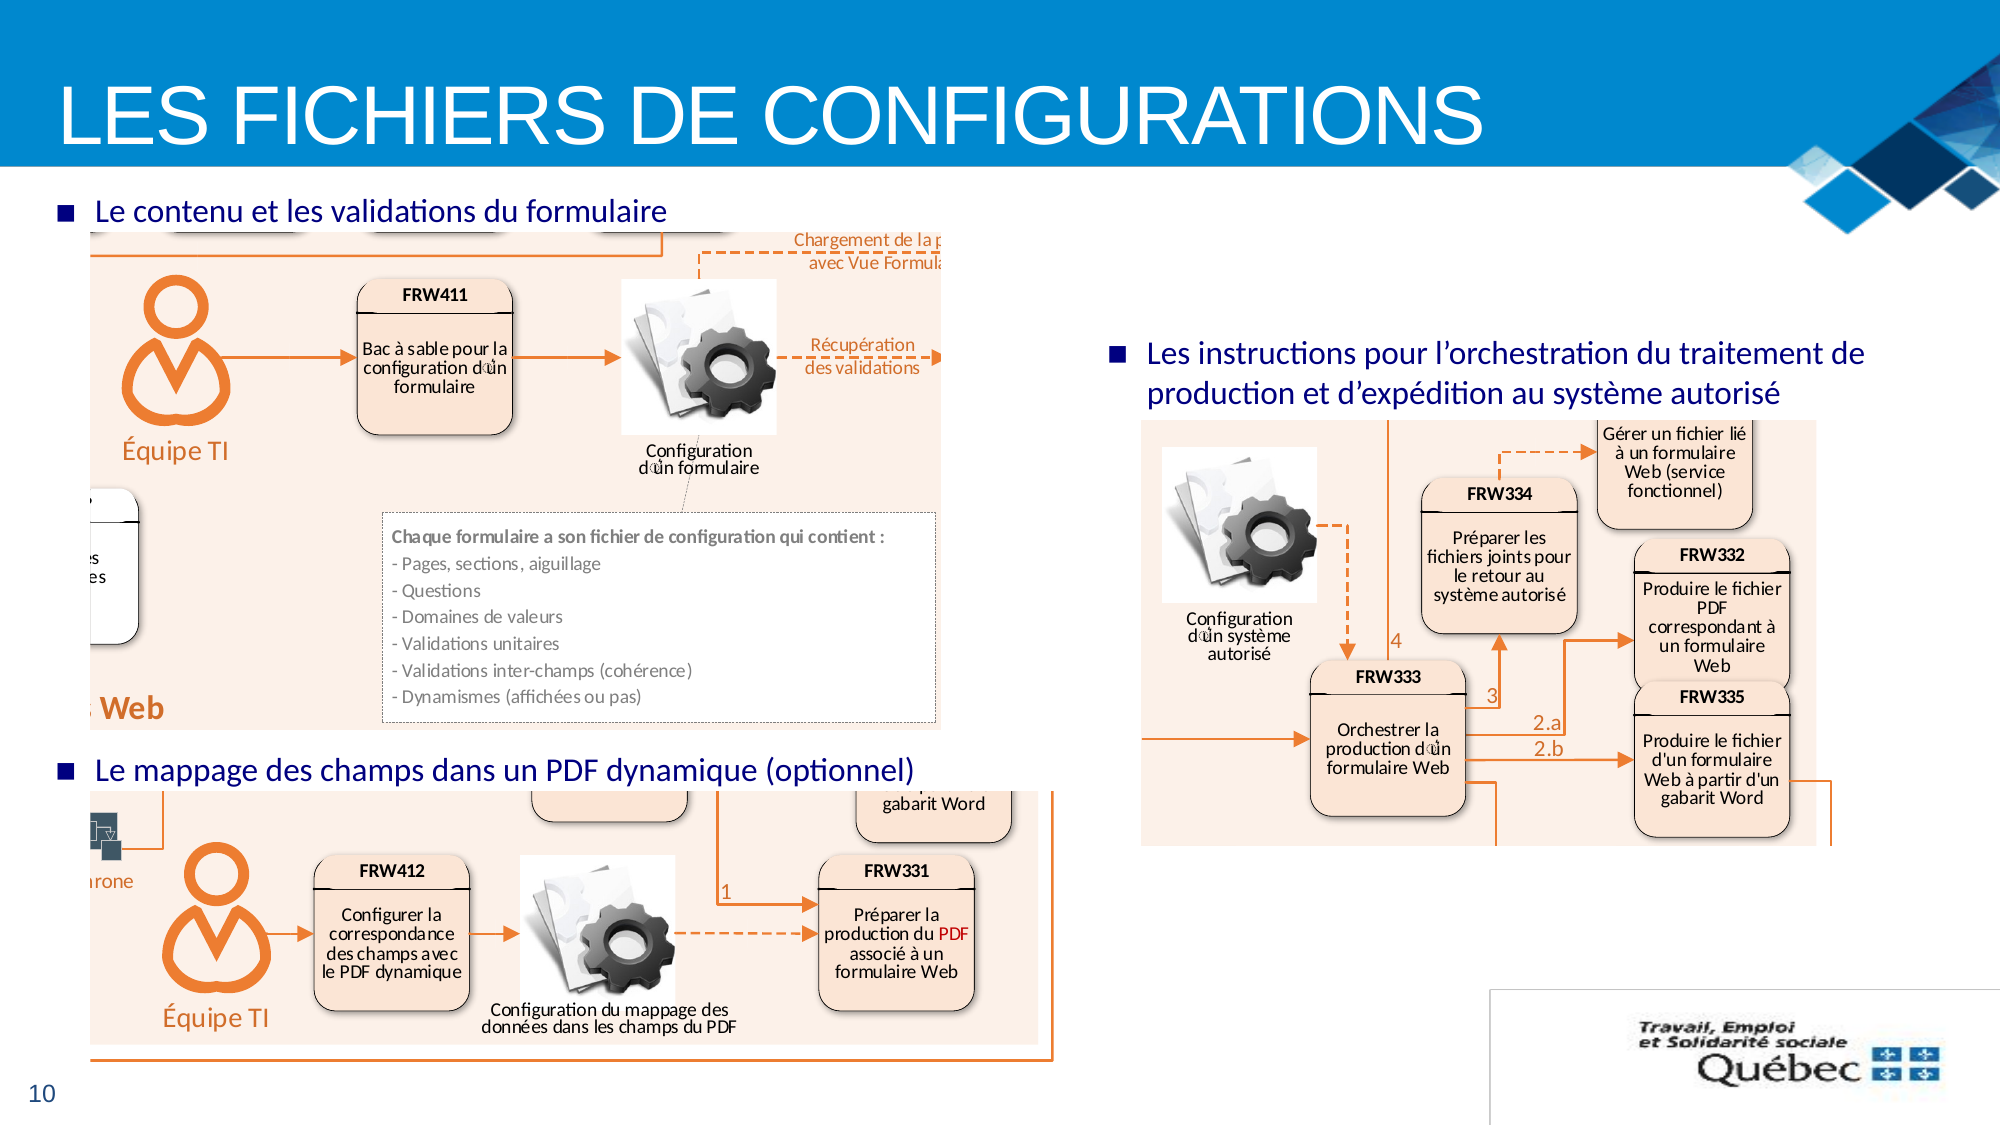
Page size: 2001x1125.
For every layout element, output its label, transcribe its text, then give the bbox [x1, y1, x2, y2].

picture [90, 231, 942, 730]
text_box Les instructions pour l’orchestration du traitement de production et d’expédition au système autorisé [1106, 323, 1957, 421]
picture [90, 791, 1054, 1077]
title Les fichiers de configurations [57, 29, 1900, 161]
text_box Le contenu et les validations du formulaire [54, 181, 1246, 244]
picture [1141, 420, 1833, 847]
picture [1611, 1000, 1969, 1103]
text_box Le mappage des champs dans un PDF dynamique (optionnel) [54, 740, 1136, 803]
